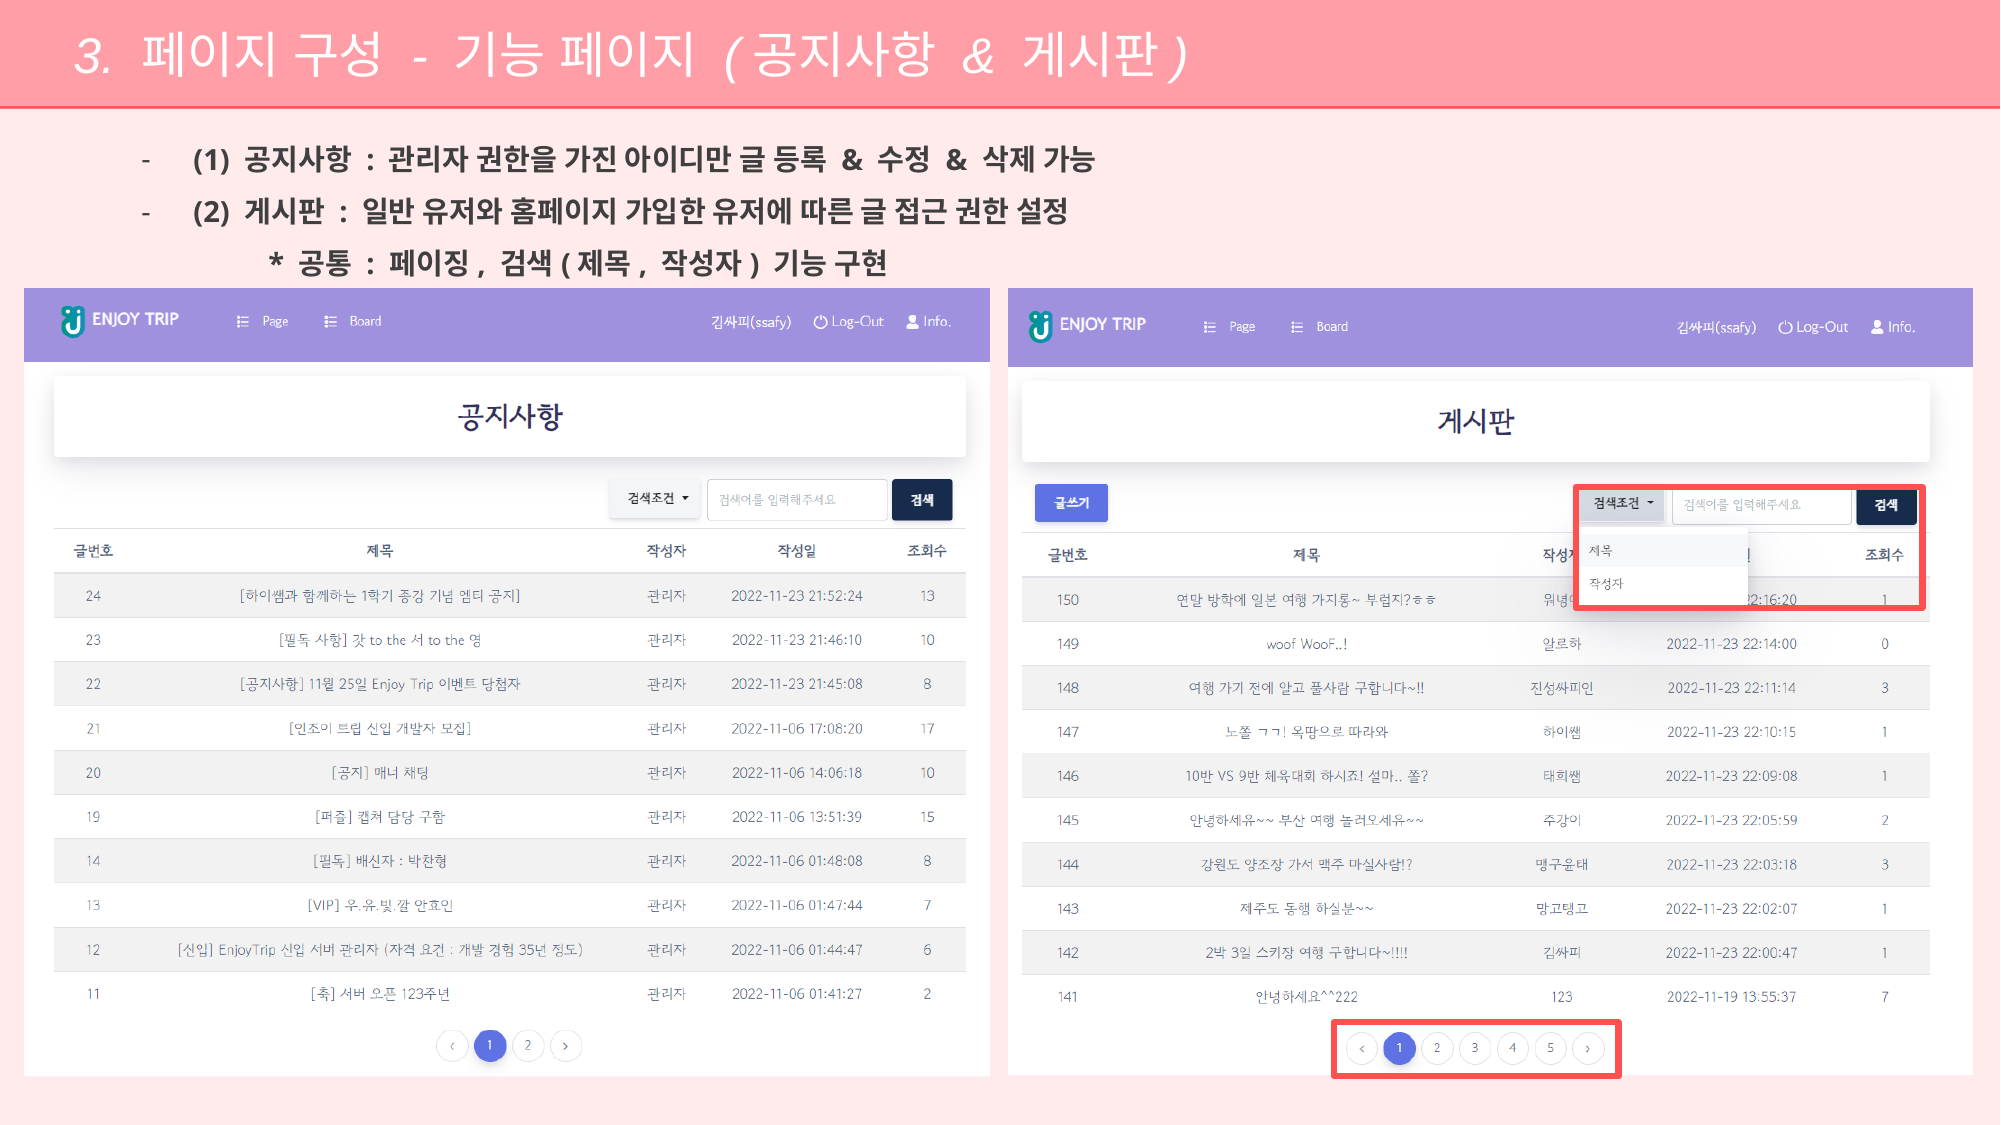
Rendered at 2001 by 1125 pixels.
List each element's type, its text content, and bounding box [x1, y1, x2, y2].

picture [24, 288, 990, 1077]
picture [1007, 288, 1973, 1076]
text_box 3. 페이지 구성 - 기능 페이지 (공지사항 & 게시판) [0, 0, 2000, 107]
text_box (1) 공지사항 : 관리자 권한을 가진 아이디만 글 등록 & 수정 & 삭제 가능 (2) 게시판 : 일반 유저와 홈페이지 가입한 유저에 따른 글 접근 권한 설정 * 공통 : 페이징, 검색(제목, 작성자) 기능 구현 [103, 115, 1384, 264]
